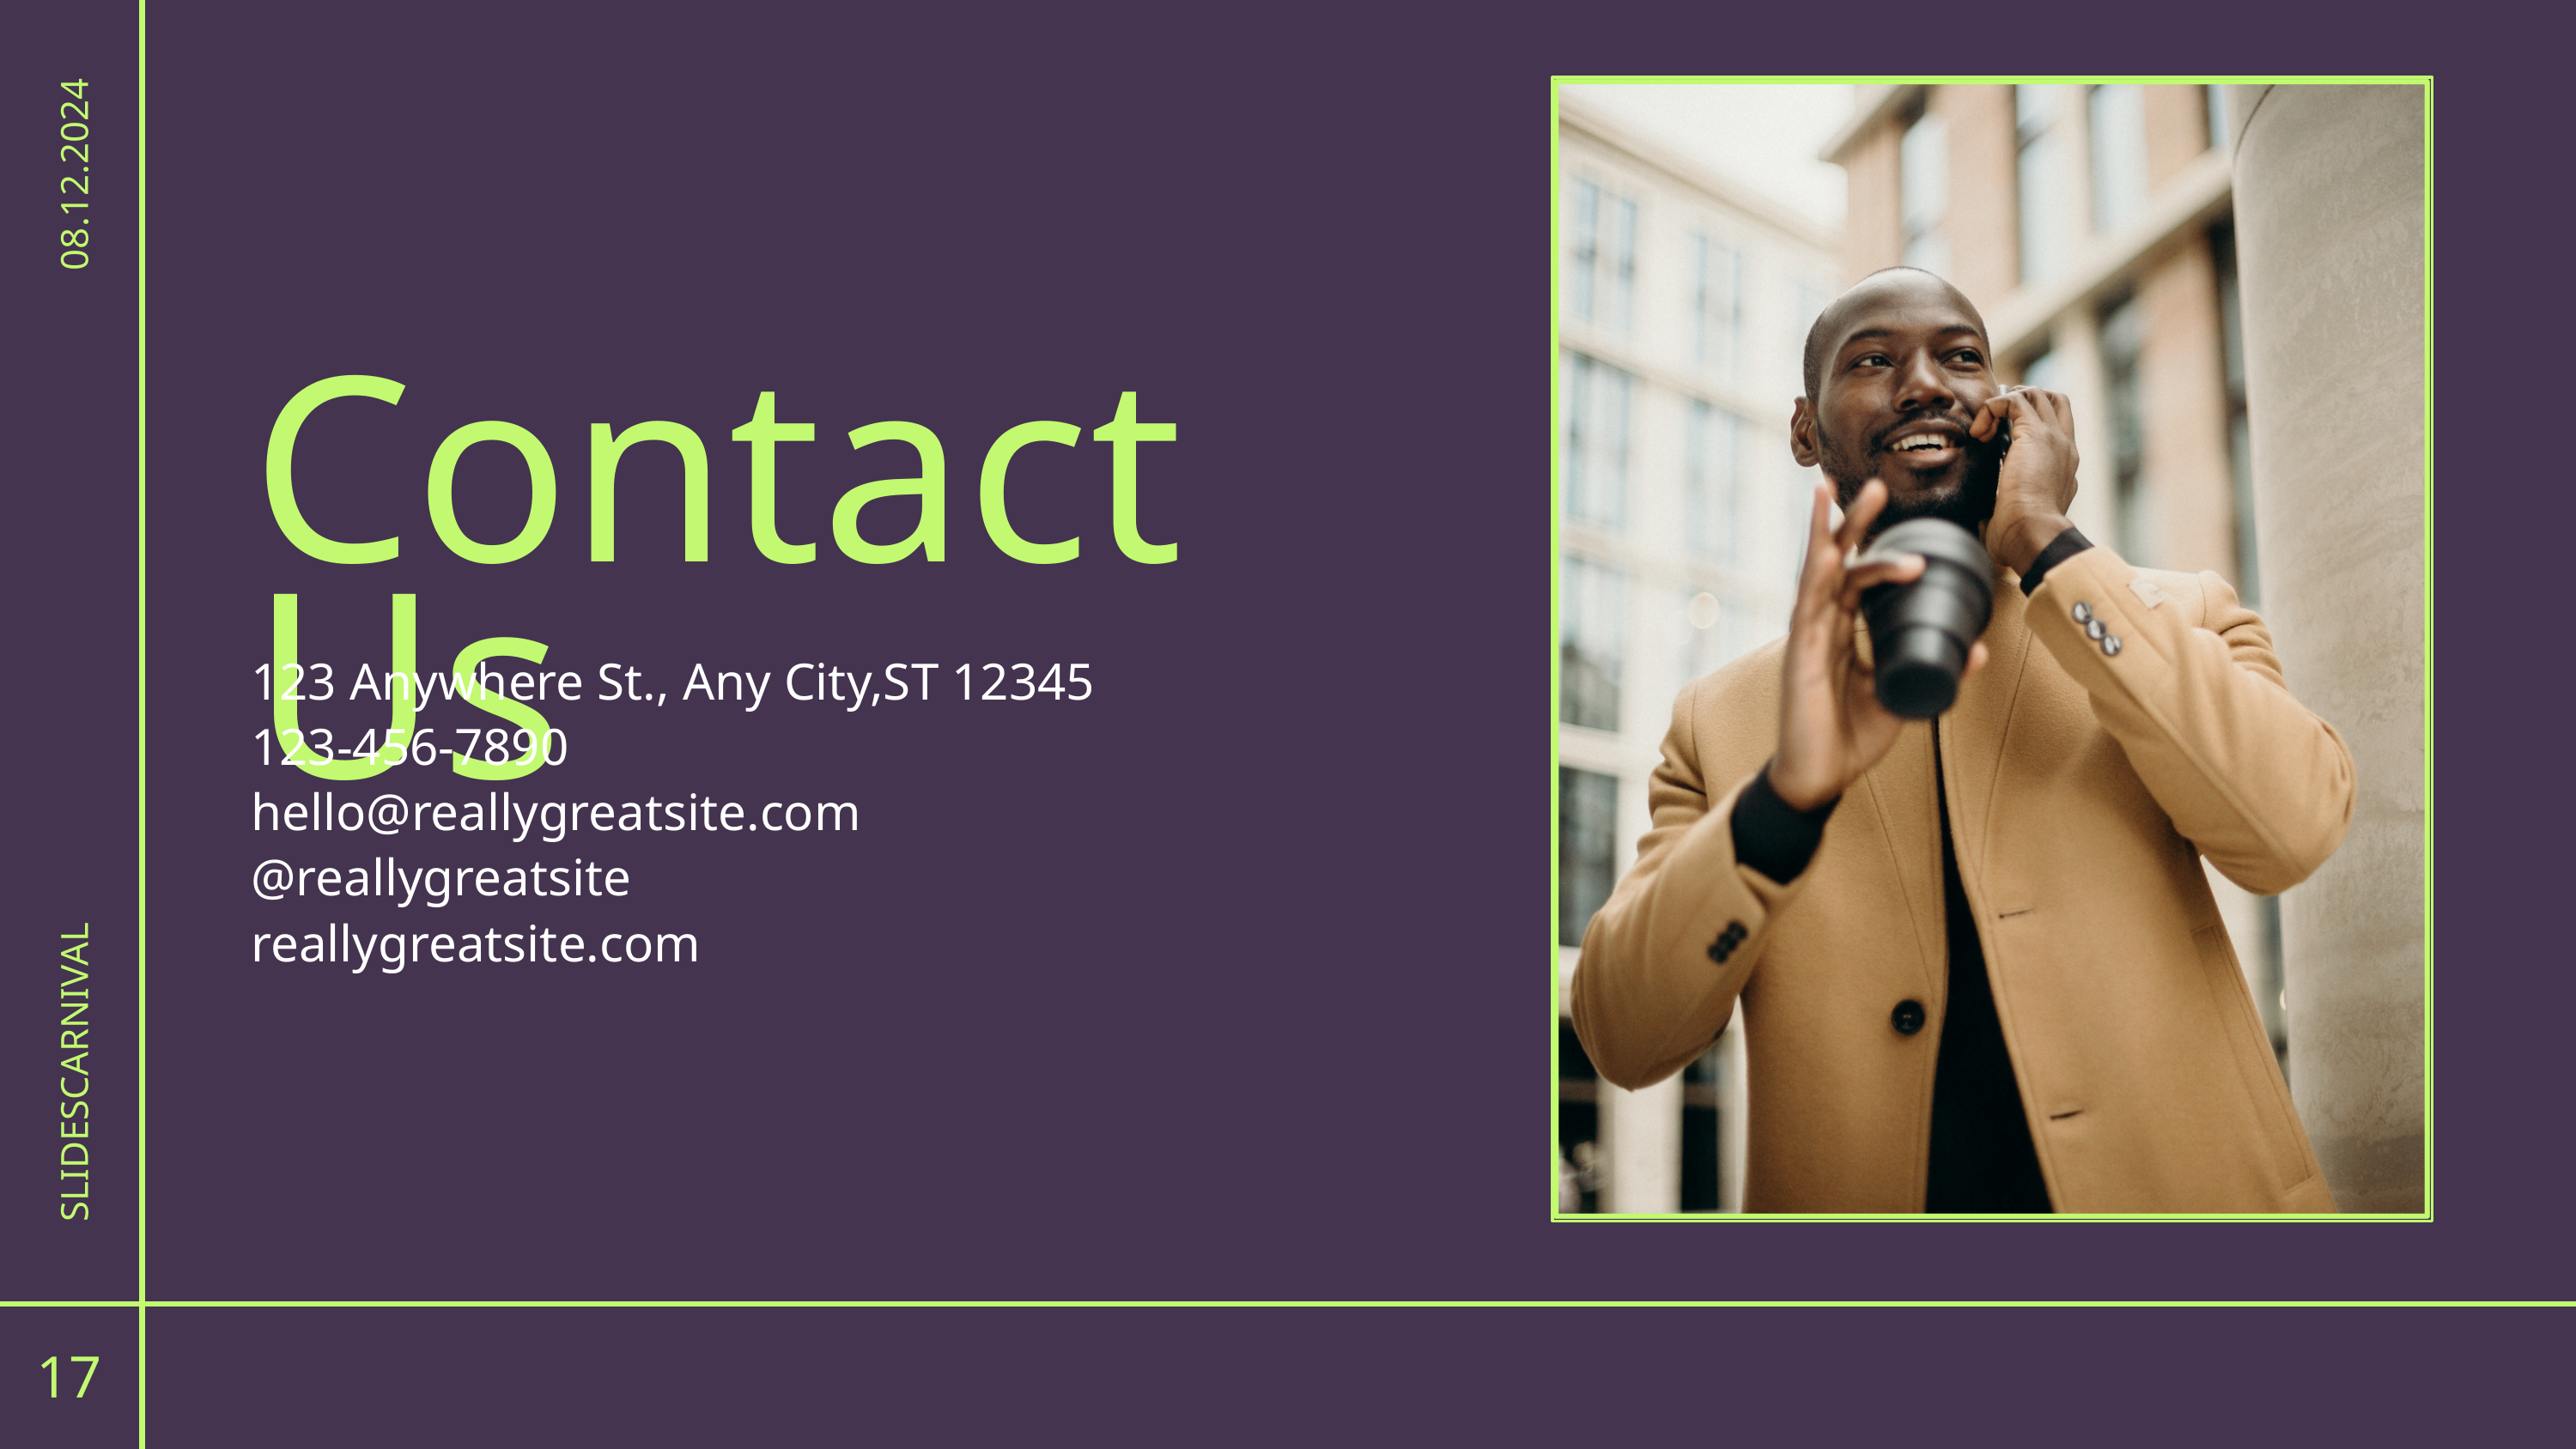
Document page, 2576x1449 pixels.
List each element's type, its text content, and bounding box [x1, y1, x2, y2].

picture [1553, 78, 2432, 1221]
text_box SLIDESCARNIVAL [59, 753, 96, 1222]
text_box reallygreatsite.com [251, 906, 941, 972]
text_box 123-456-7890 [251, 703, 941, 768]
text_box Contact Us [251, 389, 1394, 822]
text_box @reallygreatsite [251, 834, 941, 906]
text_box 08.12.2024 [59, 78, 96, 548]
text_box hello@reallygreatsite.com [251, 768, 1182, 841]
text_box 17 [0, 1353, 138, 1409]
text_box 123 Anywhere St., Any City,ST 12345 [251, 638, 1346, 711]
